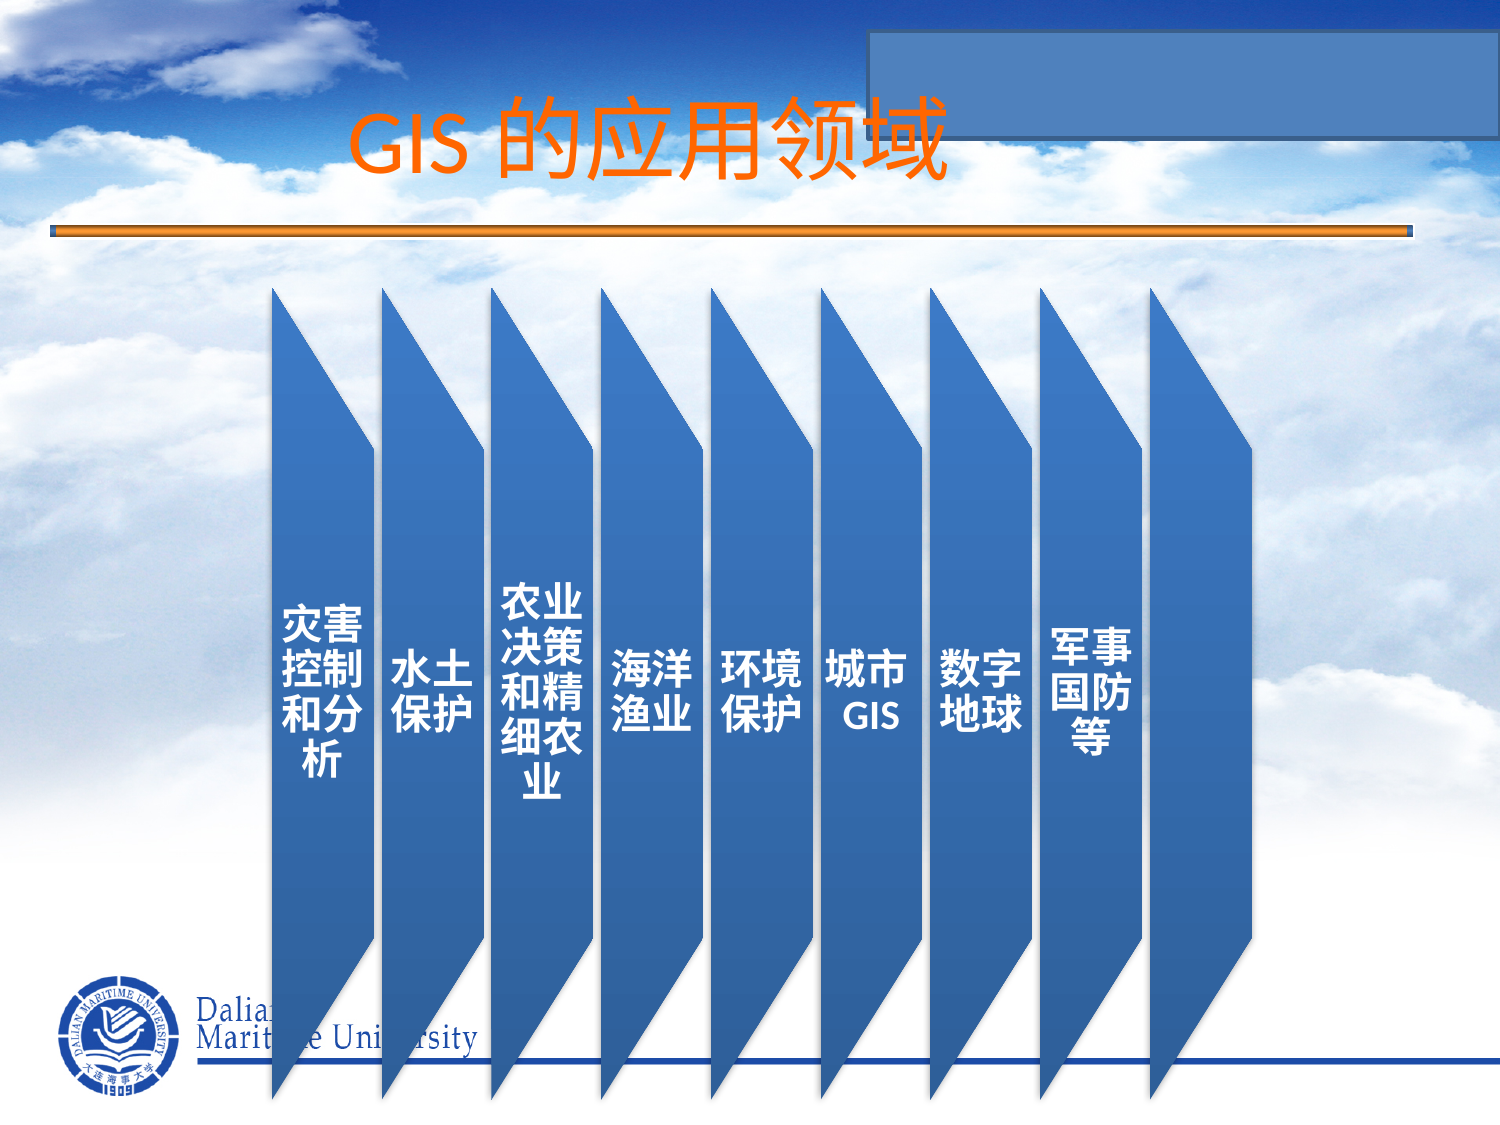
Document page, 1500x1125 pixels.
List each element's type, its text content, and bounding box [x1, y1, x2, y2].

picture [0, 0, 1500, 1125]
title GIS的应用领域 [37, 75, 1263, 200]
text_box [271, 287, 1253, 1101]
